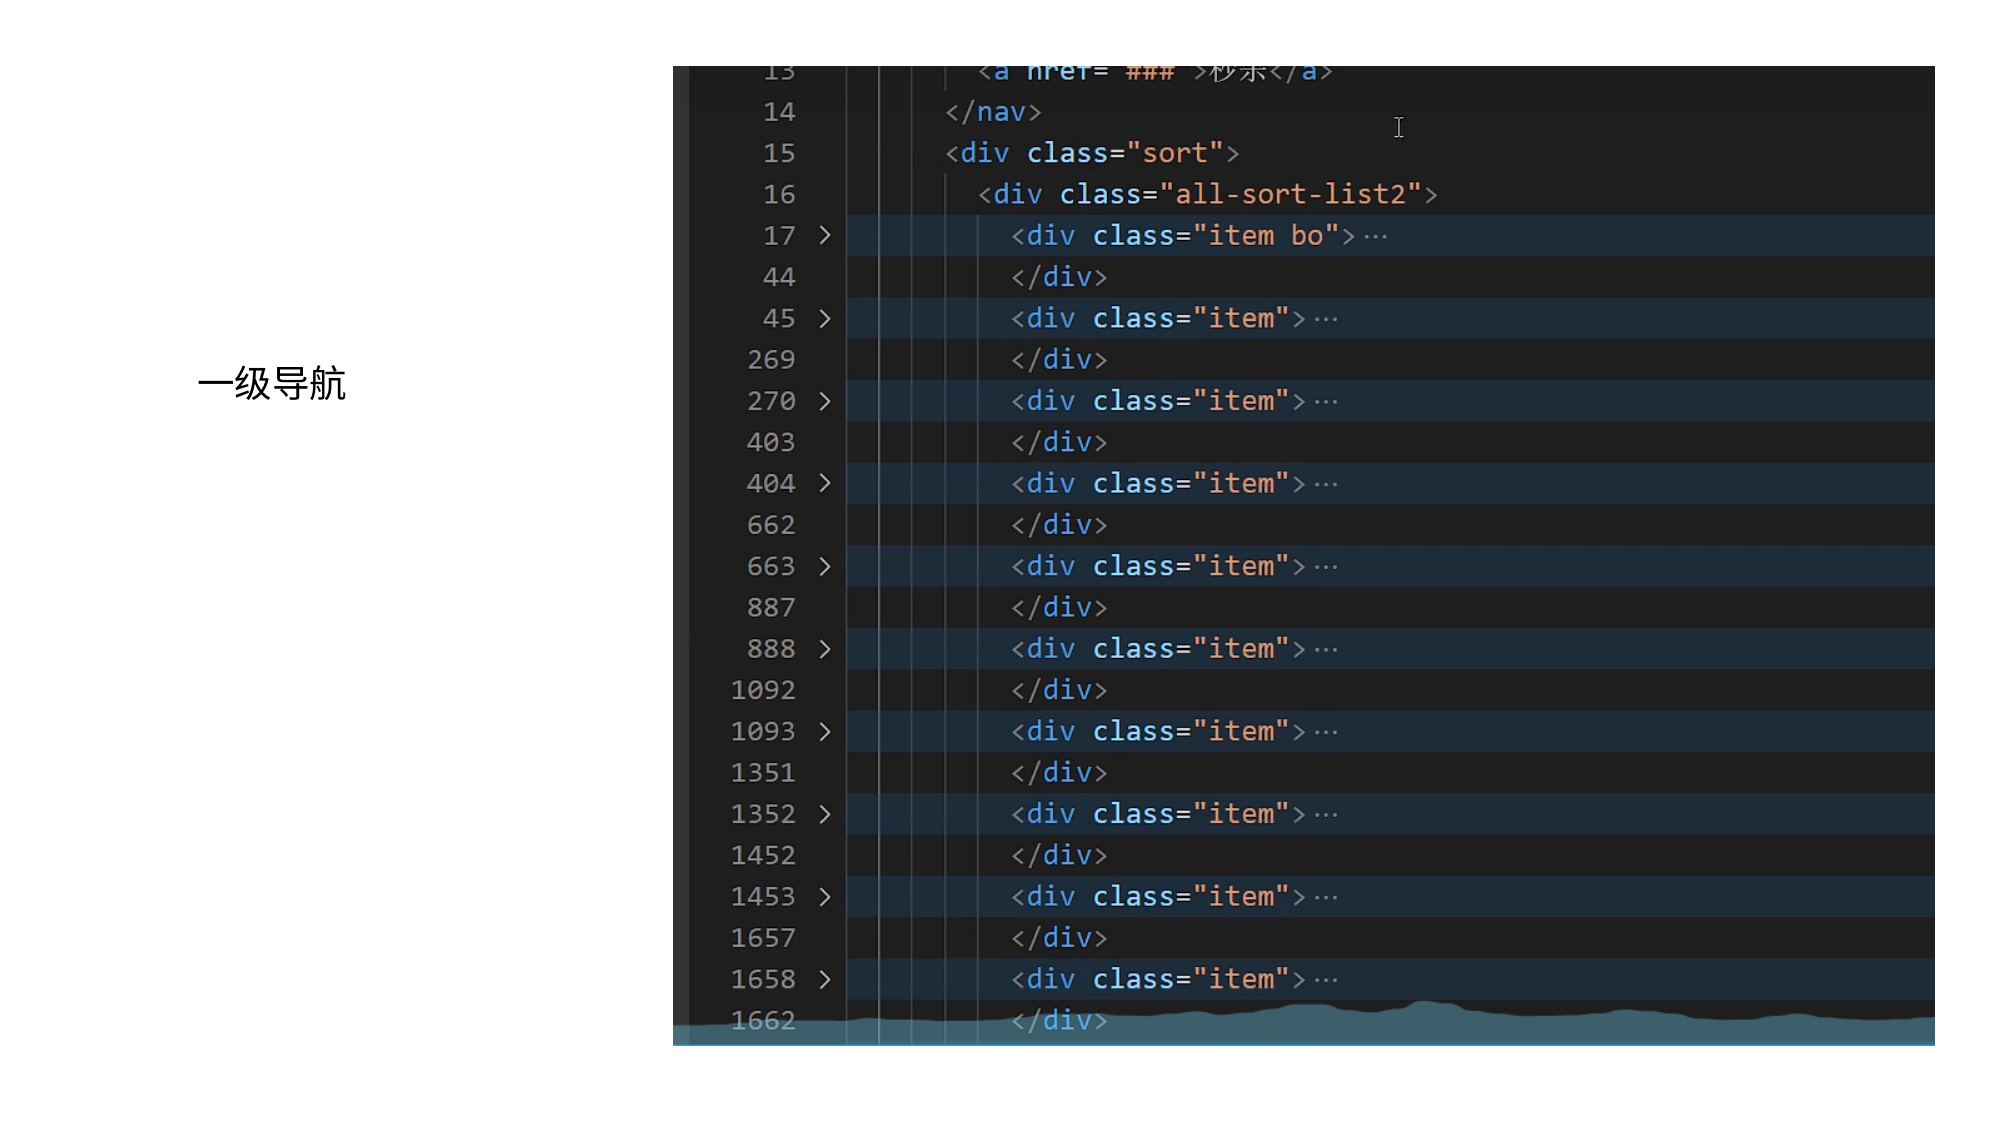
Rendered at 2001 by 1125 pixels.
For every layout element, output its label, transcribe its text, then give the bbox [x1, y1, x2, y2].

picture [673, 66, 1935, 1044]
text_box 一级导航 [182, 352, 673, 413]
